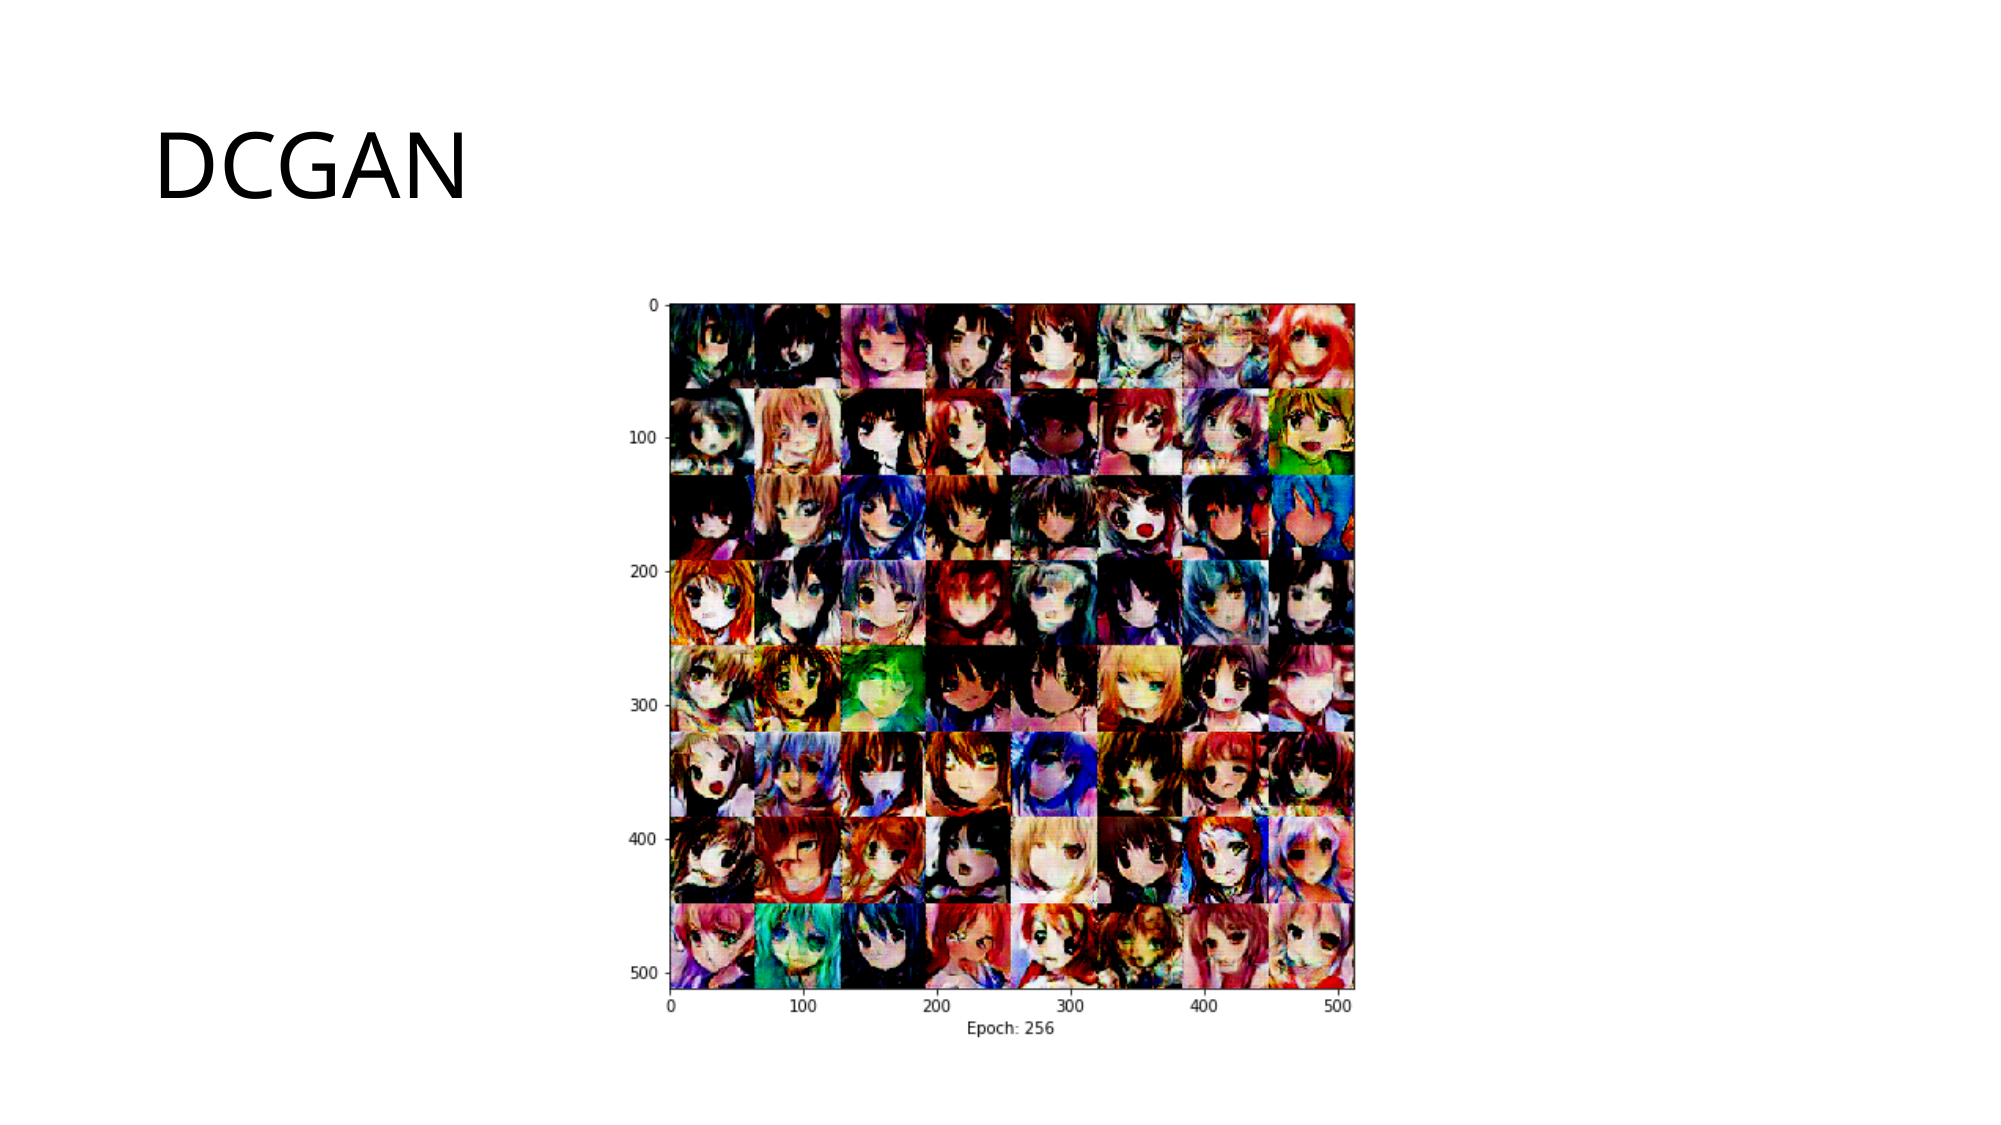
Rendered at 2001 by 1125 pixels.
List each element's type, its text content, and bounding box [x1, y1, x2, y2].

title DCGAN [137, 59, 1863, 278]
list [547, 195, 1453, 1102]
